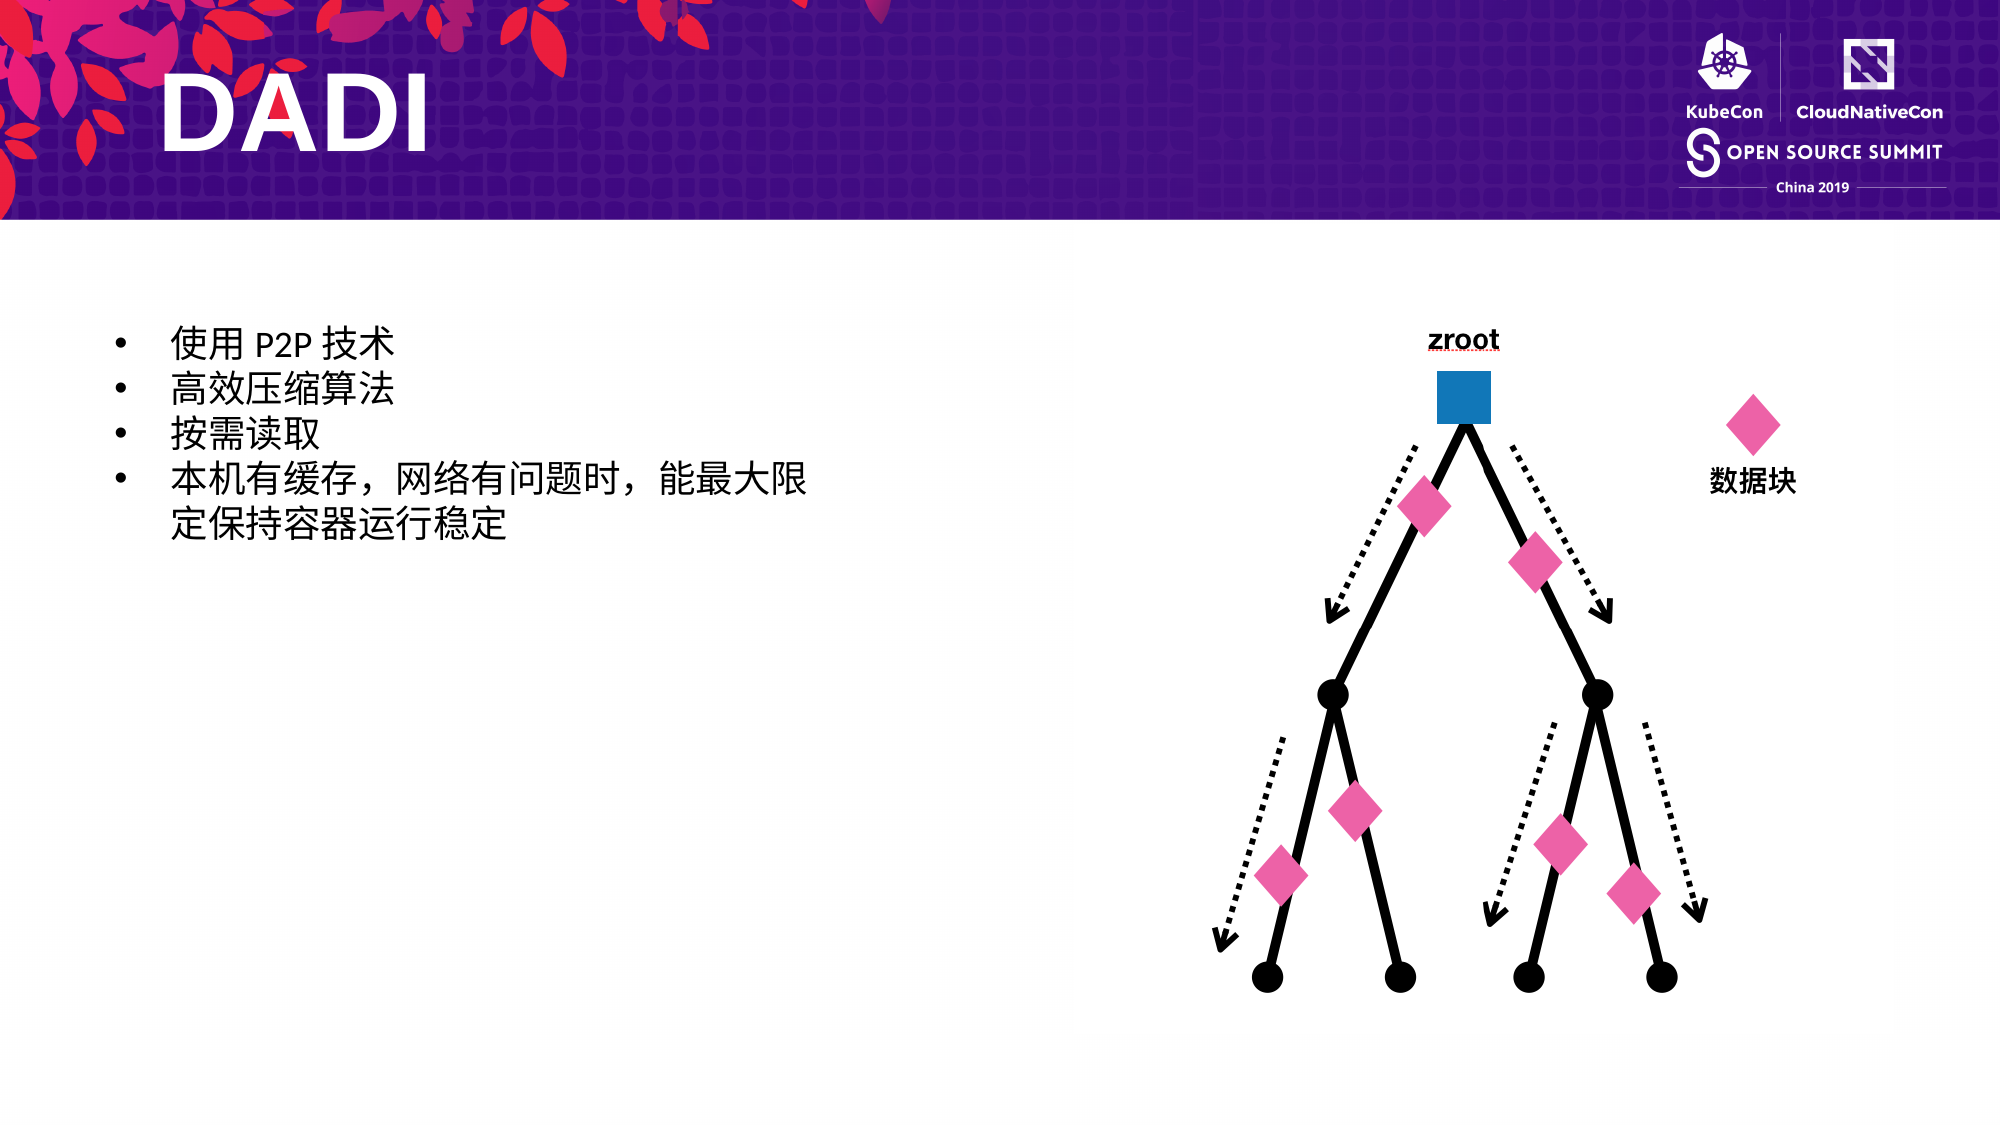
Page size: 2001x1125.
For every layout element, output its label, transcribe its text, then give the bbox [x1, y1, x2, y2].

picture [0, 0, 2000, 1125]
text_box DADI [142, 46, 971, 265]
text_box 使用P2P技术 高效压缩算法 按需读取 本机有缓存，网络有问题时，能最大限定保持容器运行稳定 [99, 312, 850, 598]
